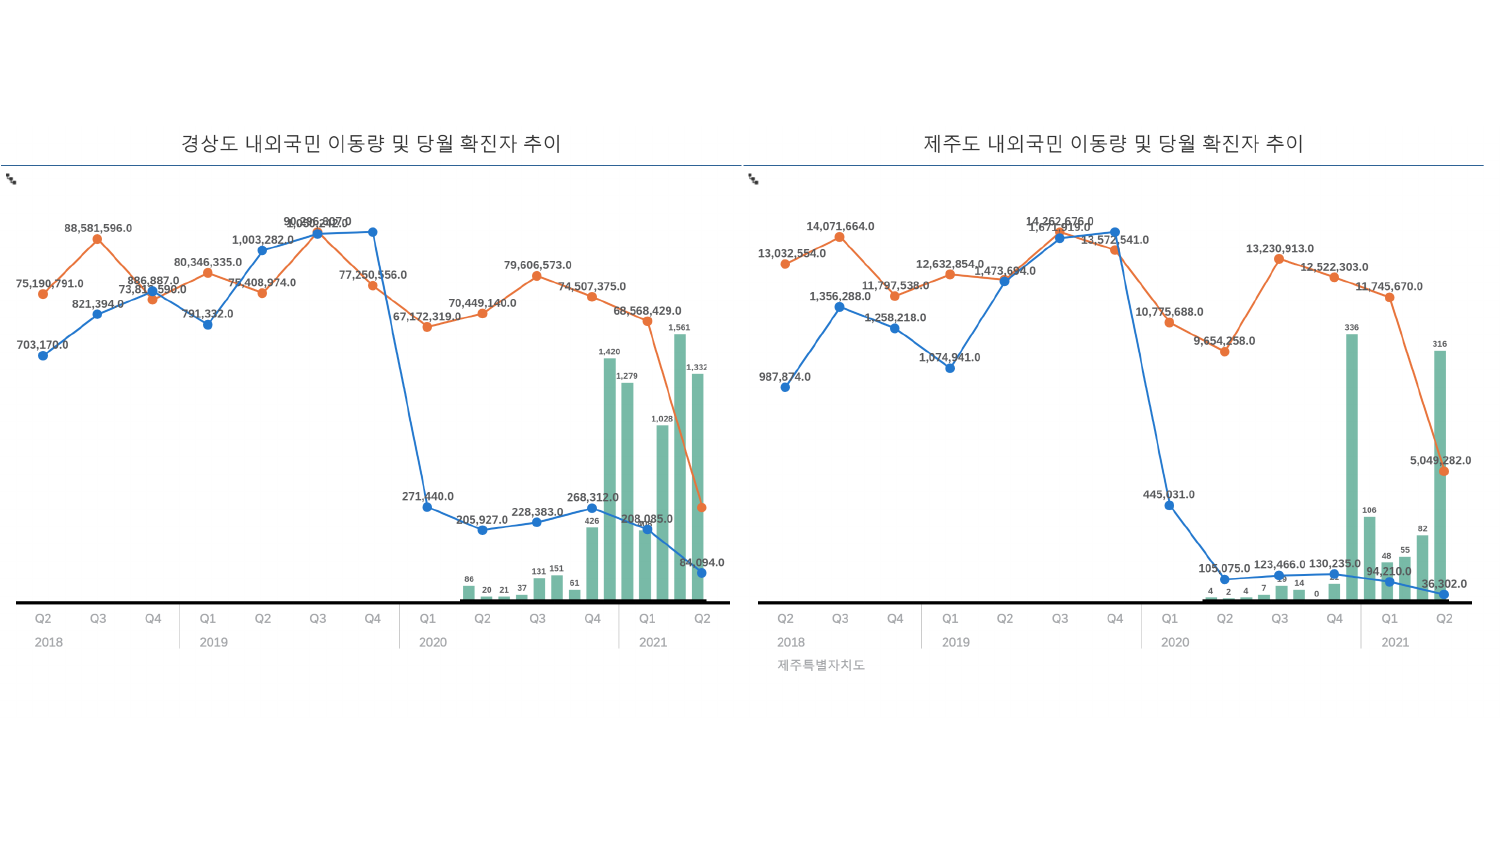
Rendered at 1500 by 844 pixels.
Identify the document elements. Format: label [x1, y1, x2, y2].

picture [0, 126, 1500, 718]
